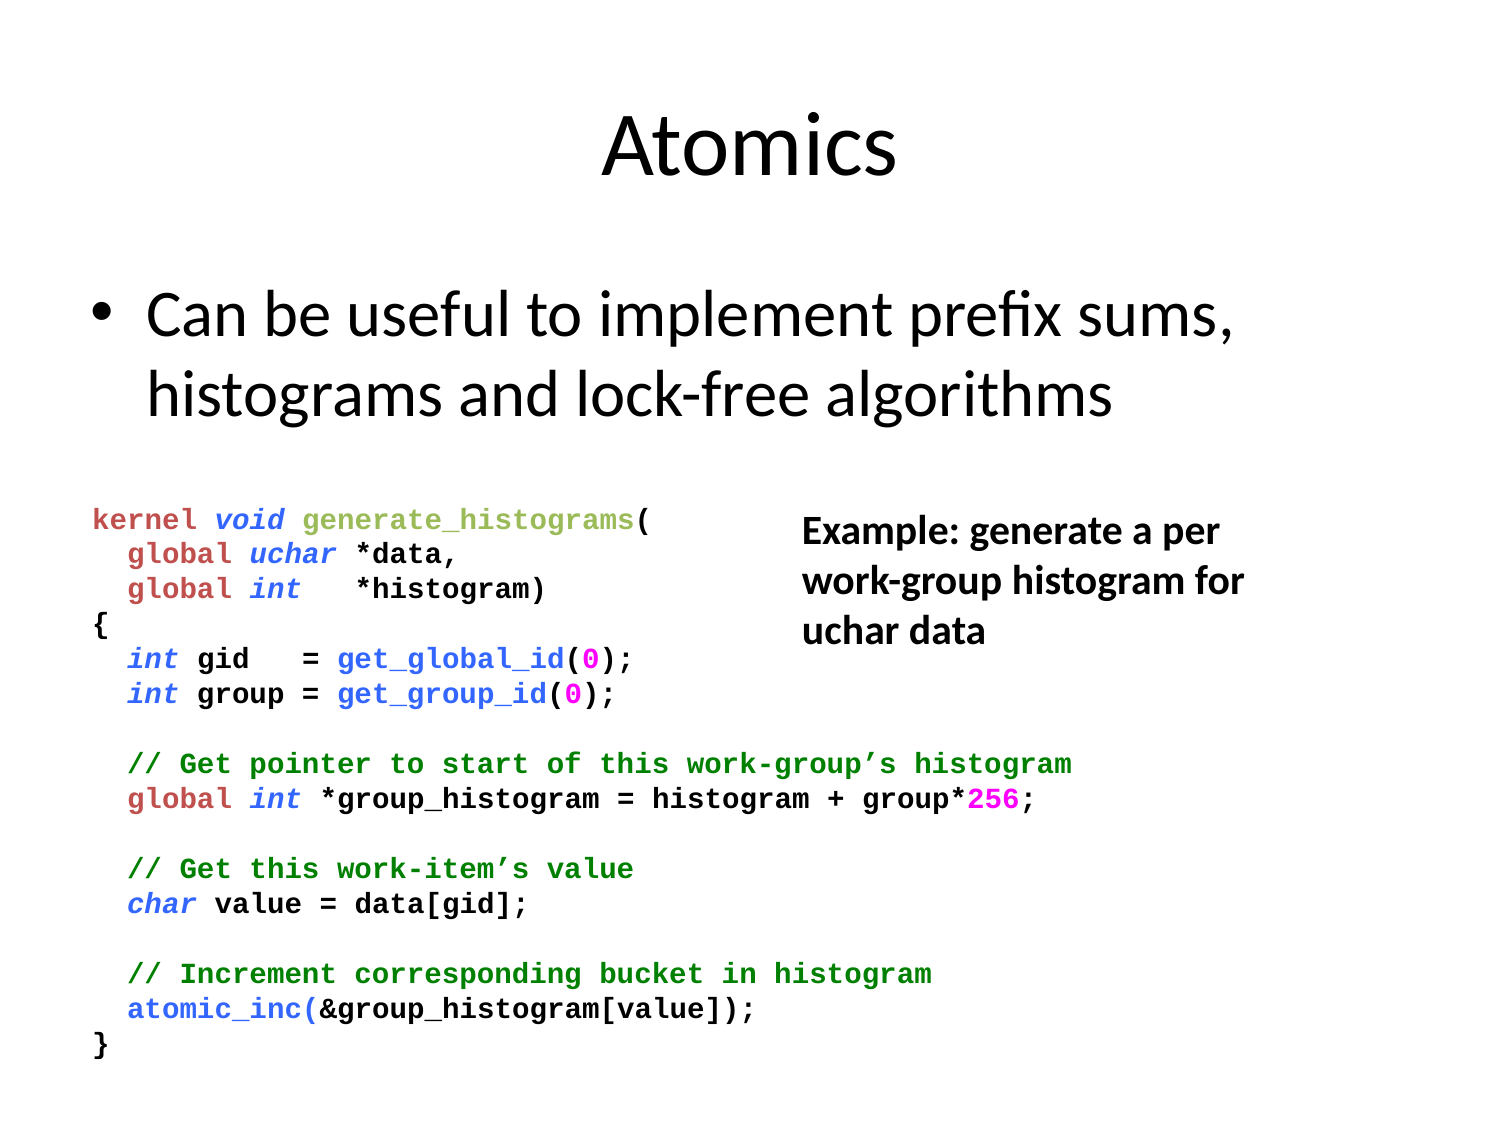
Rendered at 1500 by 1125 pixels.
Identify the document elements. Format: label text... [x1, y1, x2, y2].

text_box Example: generate a per work-group histogram for uchar data [787, 495, 1279, 661]
text_box kernel void generate_histograms( global uchar *data, global int *histogram) { int gid = get_global_id(0); int group = get_group_id(0); // Get pointer to start of this work-group’s histogram global int *group_histogram = histogram + group*256; // Get this work-item’s value char value = data[gid]; // Increment corresponding bucket in histogram atomic_inc(&group_histogram[value]); } [92, 464, 1130, 1062]
list Can be useful to implement prefix sums, histograms and lock-free algorithms [75, 262, 1425, 465]
title Atomics [75, 45, 1425, 233]
